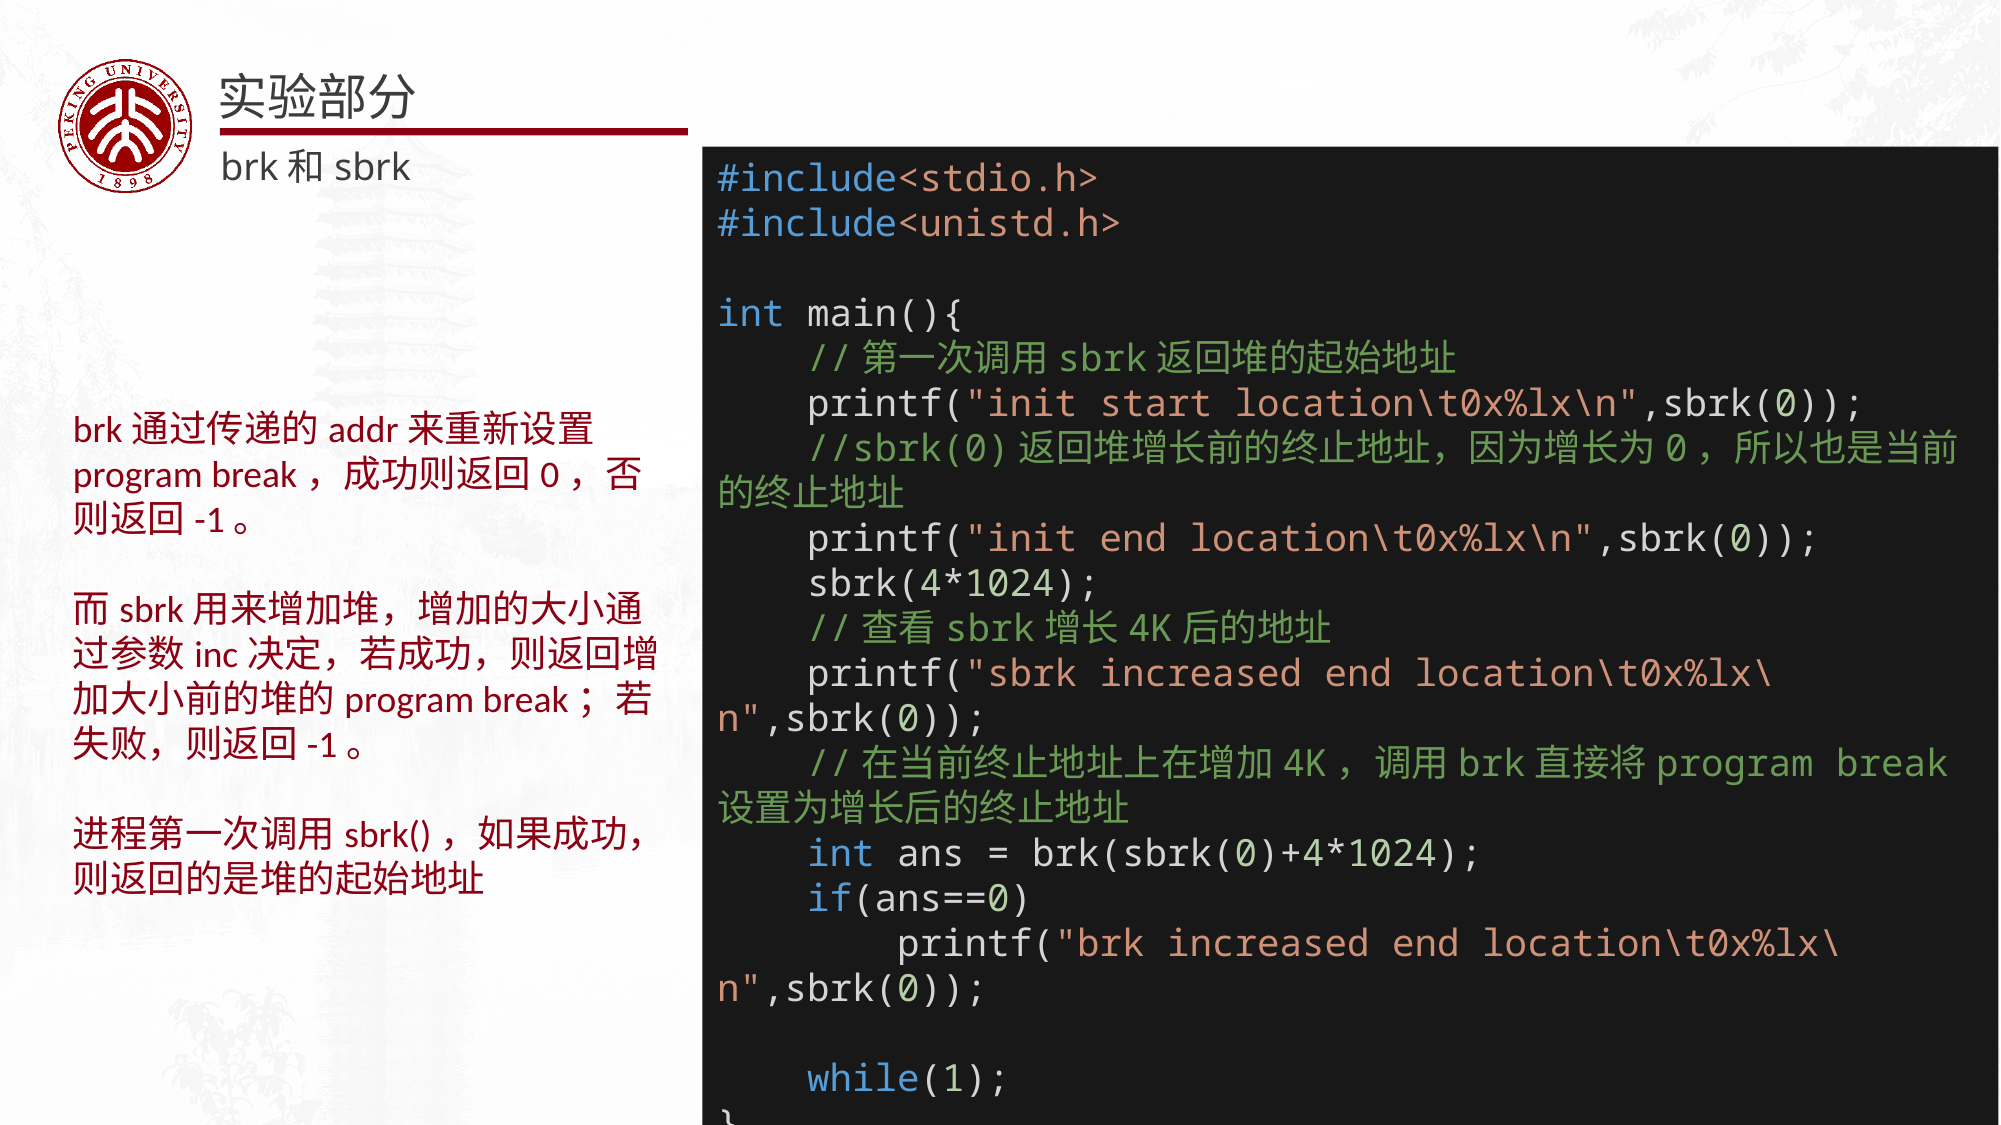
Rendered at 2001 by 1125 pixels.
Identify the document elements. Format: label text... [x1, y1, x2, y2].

picture [0, 0, 2001, 1125]
text_box #include<stdio.h> #include<unistd.h> int main(){ //第一次调用sbrk返回堆的起始地址 printf("init start location\t0x%lx\n",sbrk(0)); //sbrk(0)返回堆增长前的终止地址，因为增长为0，所以也是当前的终止地址 printf("init end location\t0x%lx\n",sbrk(0)); sbrk(4*1024); //查看sbrk增长4K后的地址 printf("sbrk increased end location\t0x%lx\n",sbrk(0)); //在当前终止地址上在增加4K，调用brk直接将program break设置为增长后的终止地址 int ans = brk(sbrk(0)+4*1024); if(ans==0) printf("brk increased end location\t0x%lx\n",sbrk(0)); while(1); } [702, 146, 1999, 1125]
text_box brk通过传递的addr来重新设置program break，成功则返回0，否则返回-1。 而sbrk用来增加堆，增加的大小通过参数inc决定，若成功，则返回增加大小前的堆的program break；若失败，则返回-1。 进程第一次调用sbrk()，如果成功，则返回的是堆的起始地址 [58, 398, 688, 908]
text_box [219, 127, 689, 135]
text_box brk和sbrk [205, 135, 1284, 196]
text_box 实验部分 [202, 58, 1280, 134]
